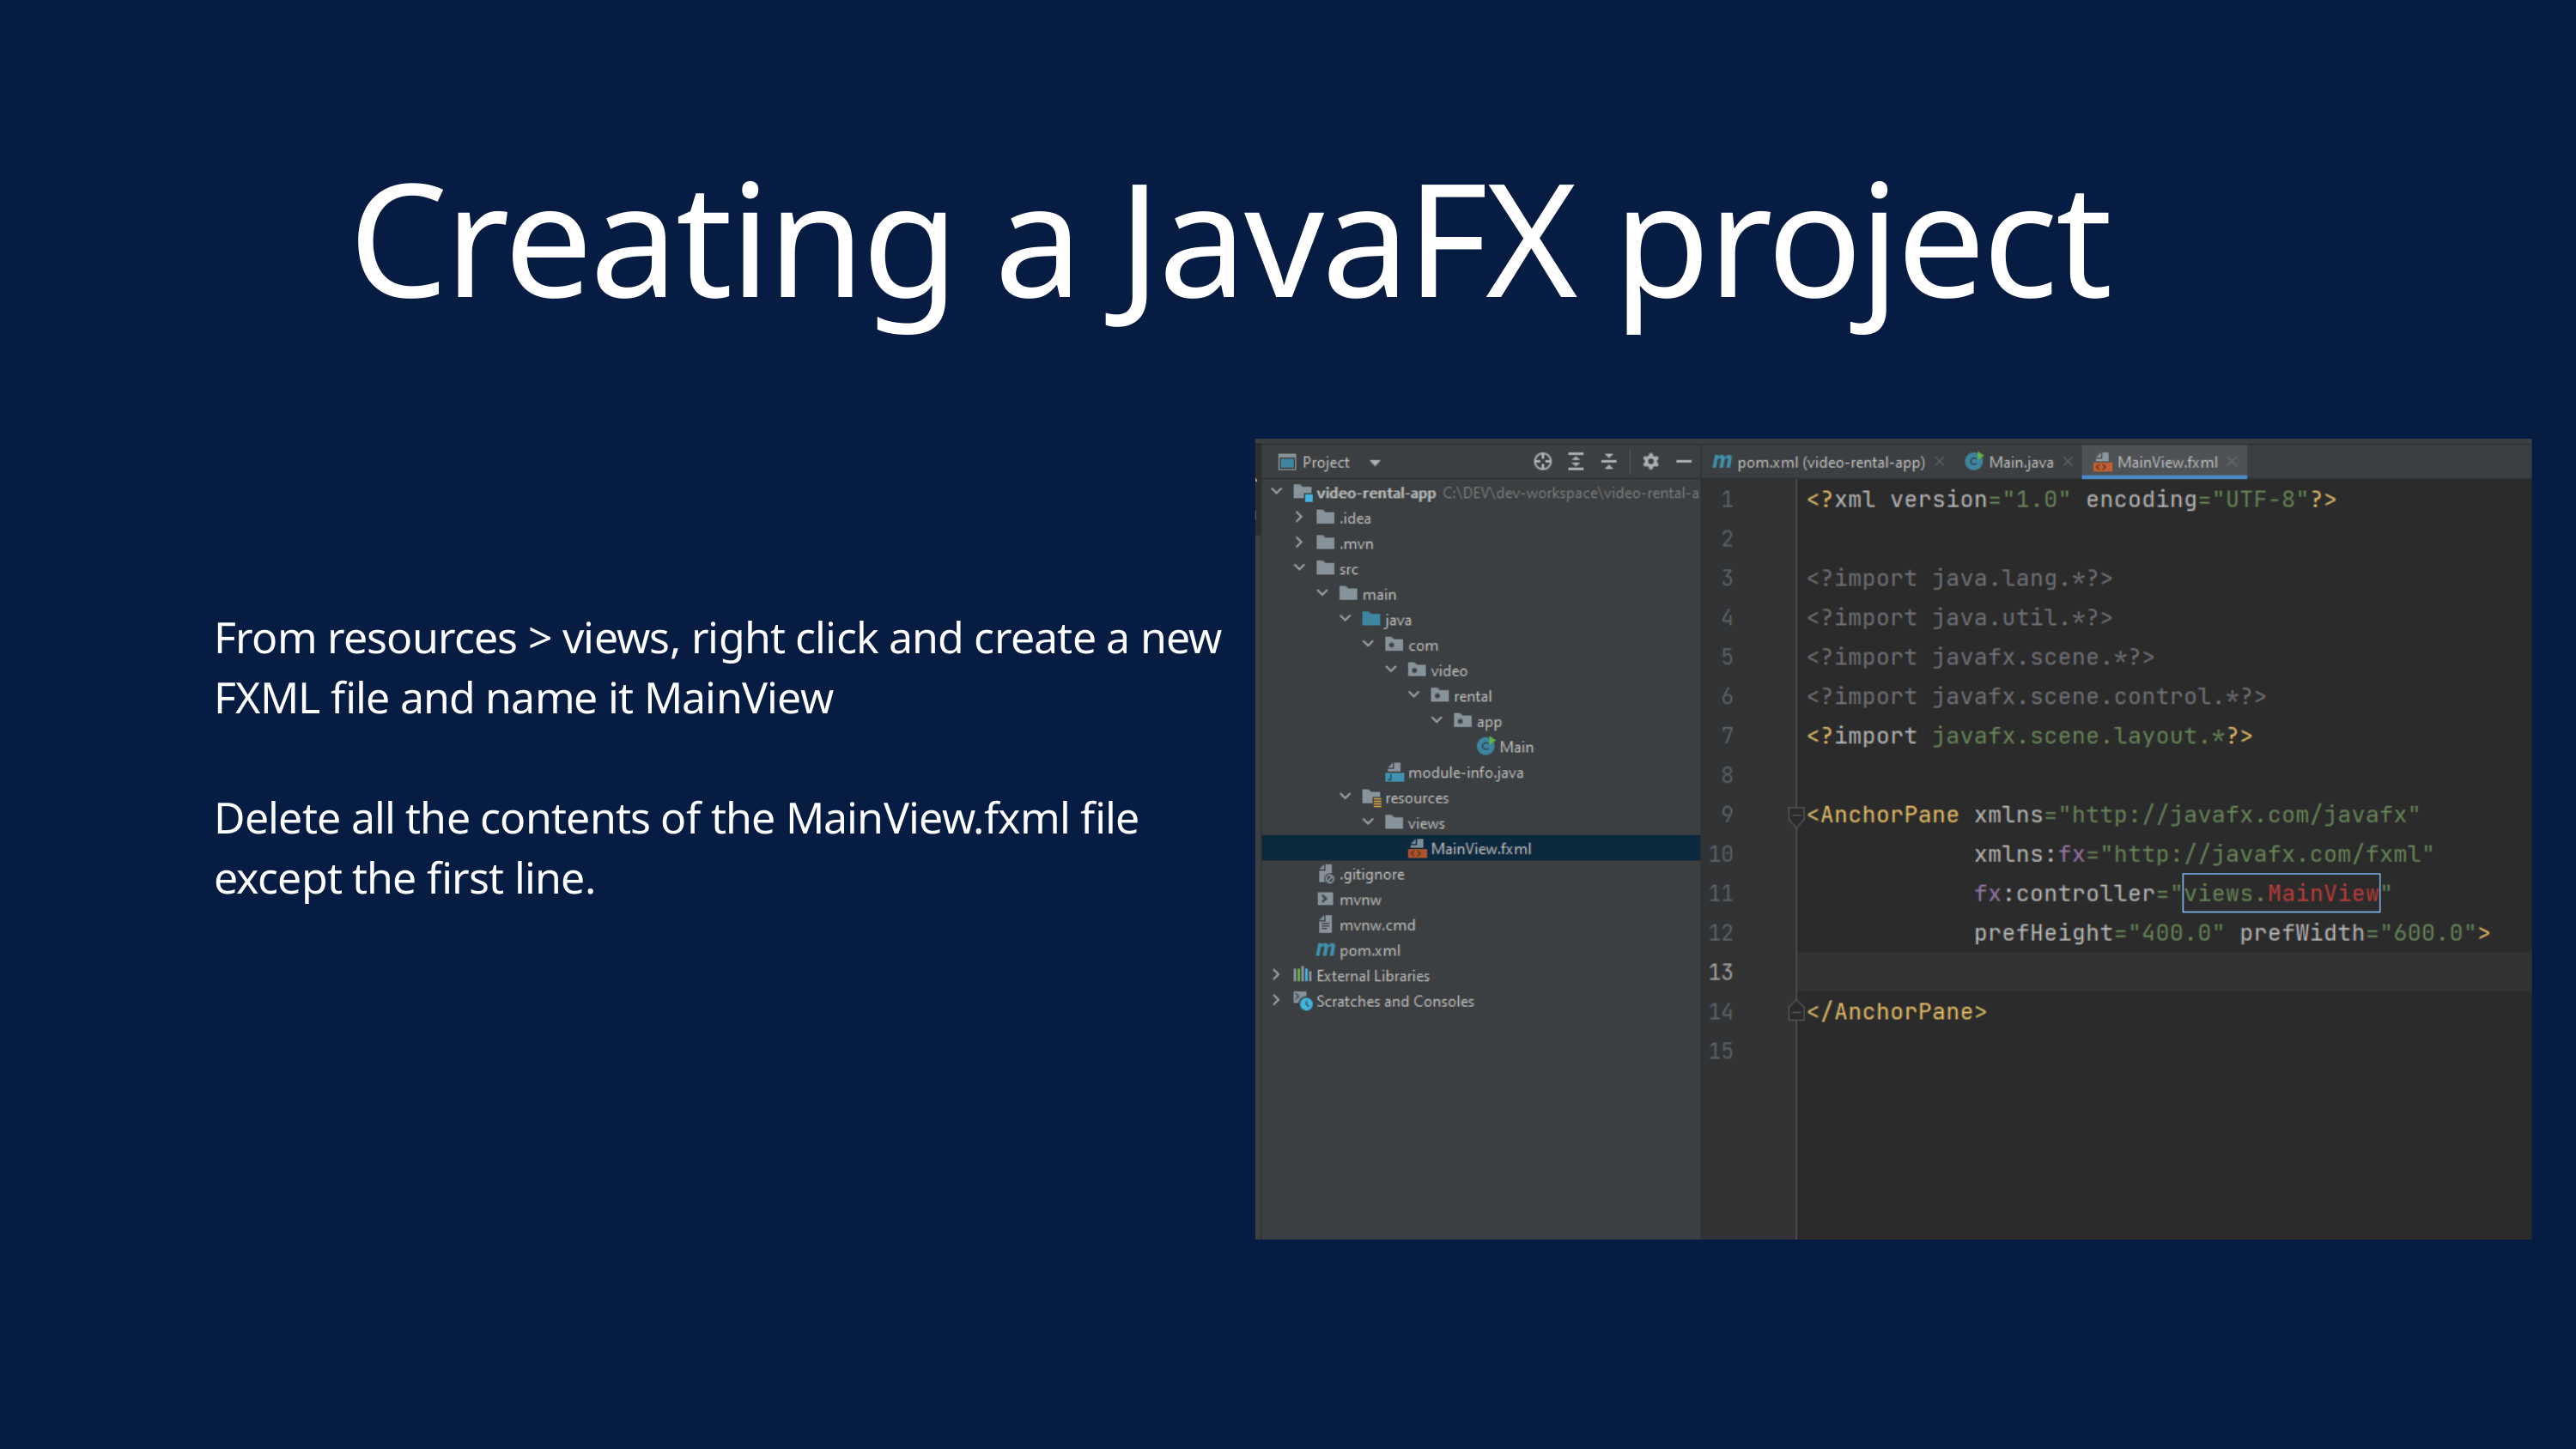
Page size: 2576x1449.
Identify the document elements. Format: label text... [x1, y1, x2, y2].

text_box From resources > views, right click and create a new FXML file and name it MainView Delete all the contents of the MainView.fxml file except the first line. [214, 602, 1231, 903]
text_box [1255, 439, 2532, 1240]
text_box Creating a JavaFX project [214, 108, 2248, 549]
